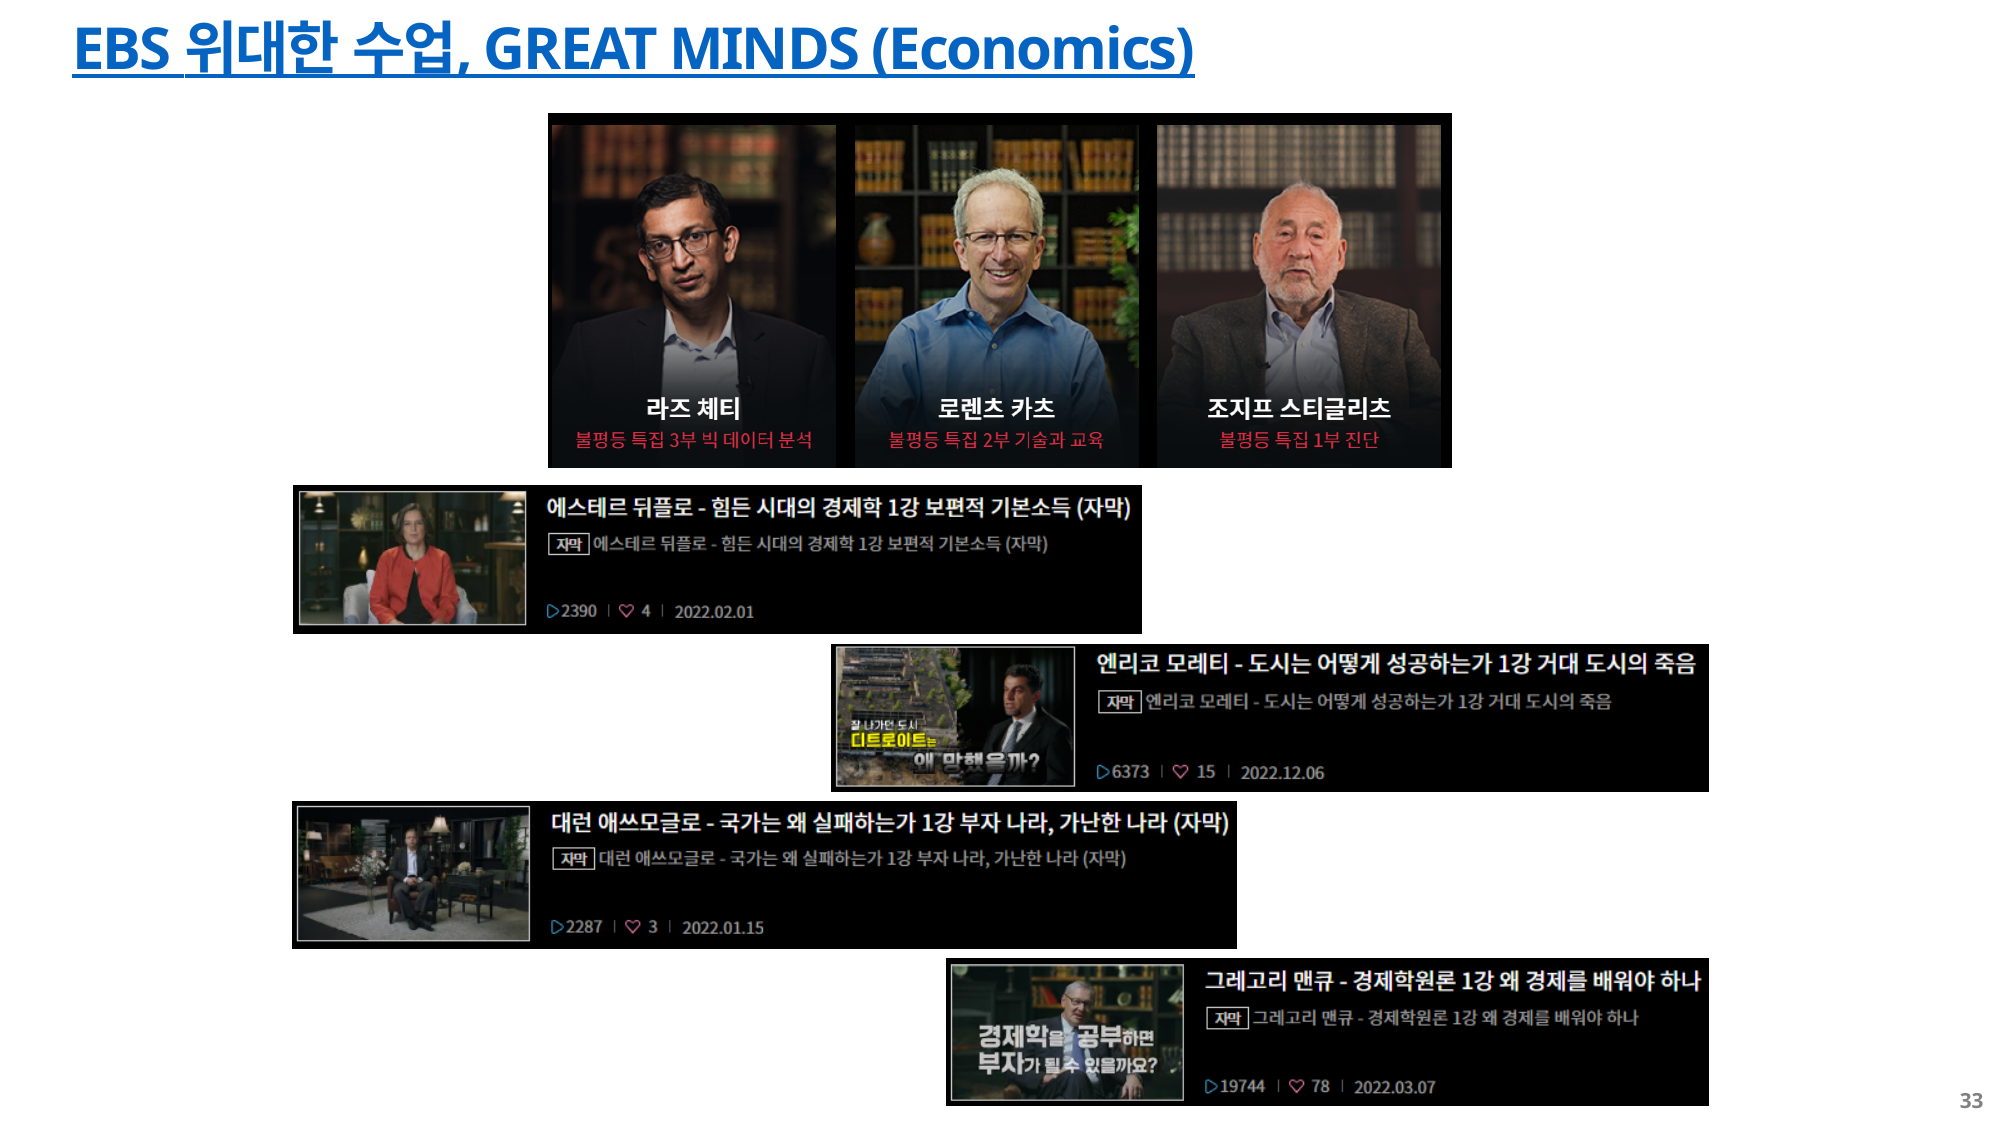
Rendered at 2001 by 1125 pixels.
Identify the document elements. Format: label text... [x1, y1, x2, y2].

text_box 33 [1940, 1080, 1999, 1125]
picture [946, 958, 1709, 1106]
picture [293, 485, 1142, 634]
picture [548, 113, 1452, 468]
picture [831, 644, 1709, 792]
text_box EBS 위대한 수업, GREAT MINDS (Economics) [57, 3, 1452, 104]
picture [292, 801, 1237, 949]
